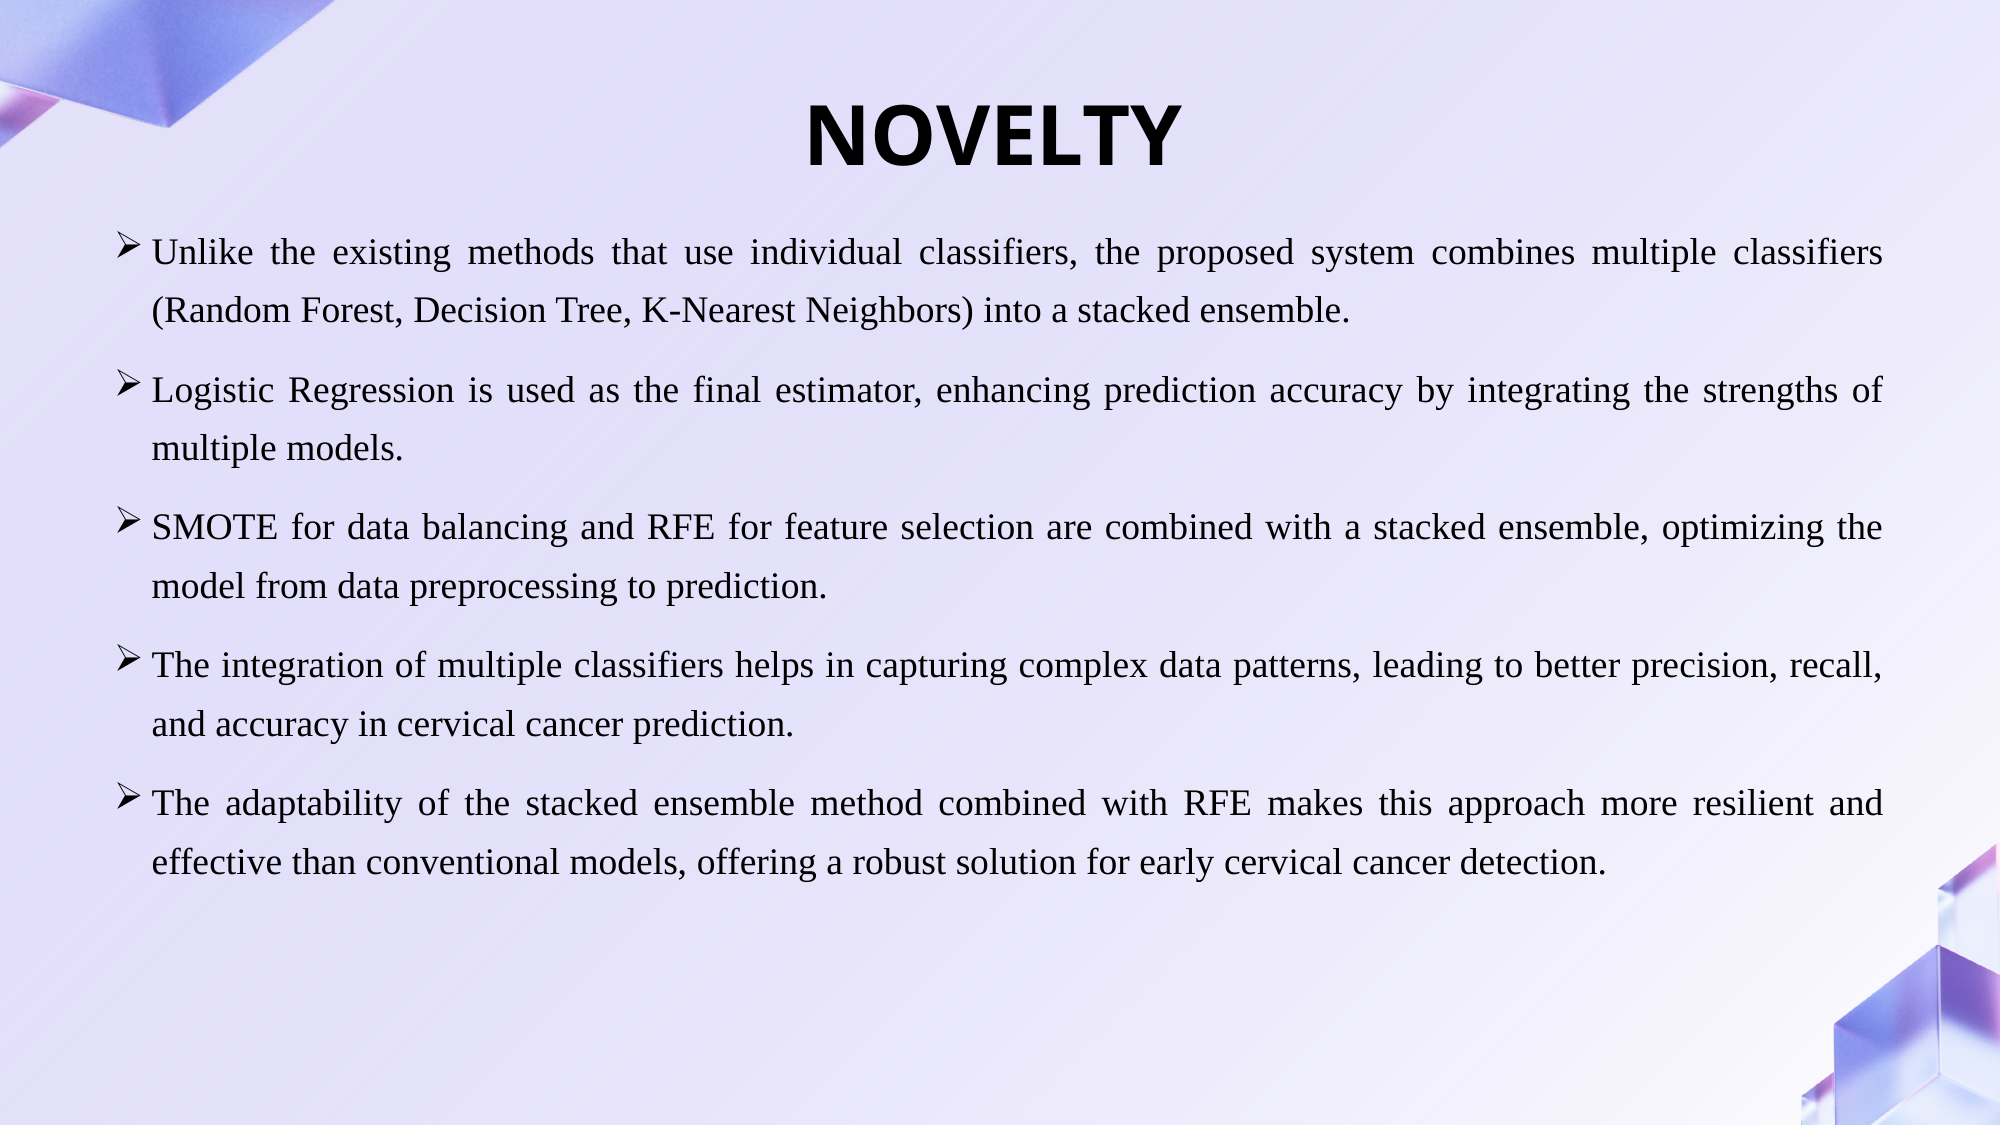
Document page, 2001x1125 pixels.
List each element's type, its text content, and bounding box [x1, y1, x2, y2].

title NOVELTY [157, 41, 1529, 213]
picture [1696, 760, 2000, 1125]
list Unlike the existing methods that use individual classifiers, the proposed system combines multiple classifiers (Random Forest, Decision Tree, K-Nearest Neighbors) into a stacked ensemble. Logistic Regression is used as the final estimator, enhancing prediction accuracy by integrating the strengths of multiple models. SMOTE for data balancing and RFE for feature selection are combined with a stacked ensemble, optimizing the model from data preprocessing to prediction. The integration of multiple classifiers helps in capturing complex data patterns, leading to better precision, recall, and accuracy in cervical cancer prediction. The adaptability of the stacked ensemble method combined with RFE makes this approach more resilient and effective than conventional models, offering a robust solution for early cervical cancer detection. [114, 213, 1886, 1013]
picture [0, 0, 703, 374]
